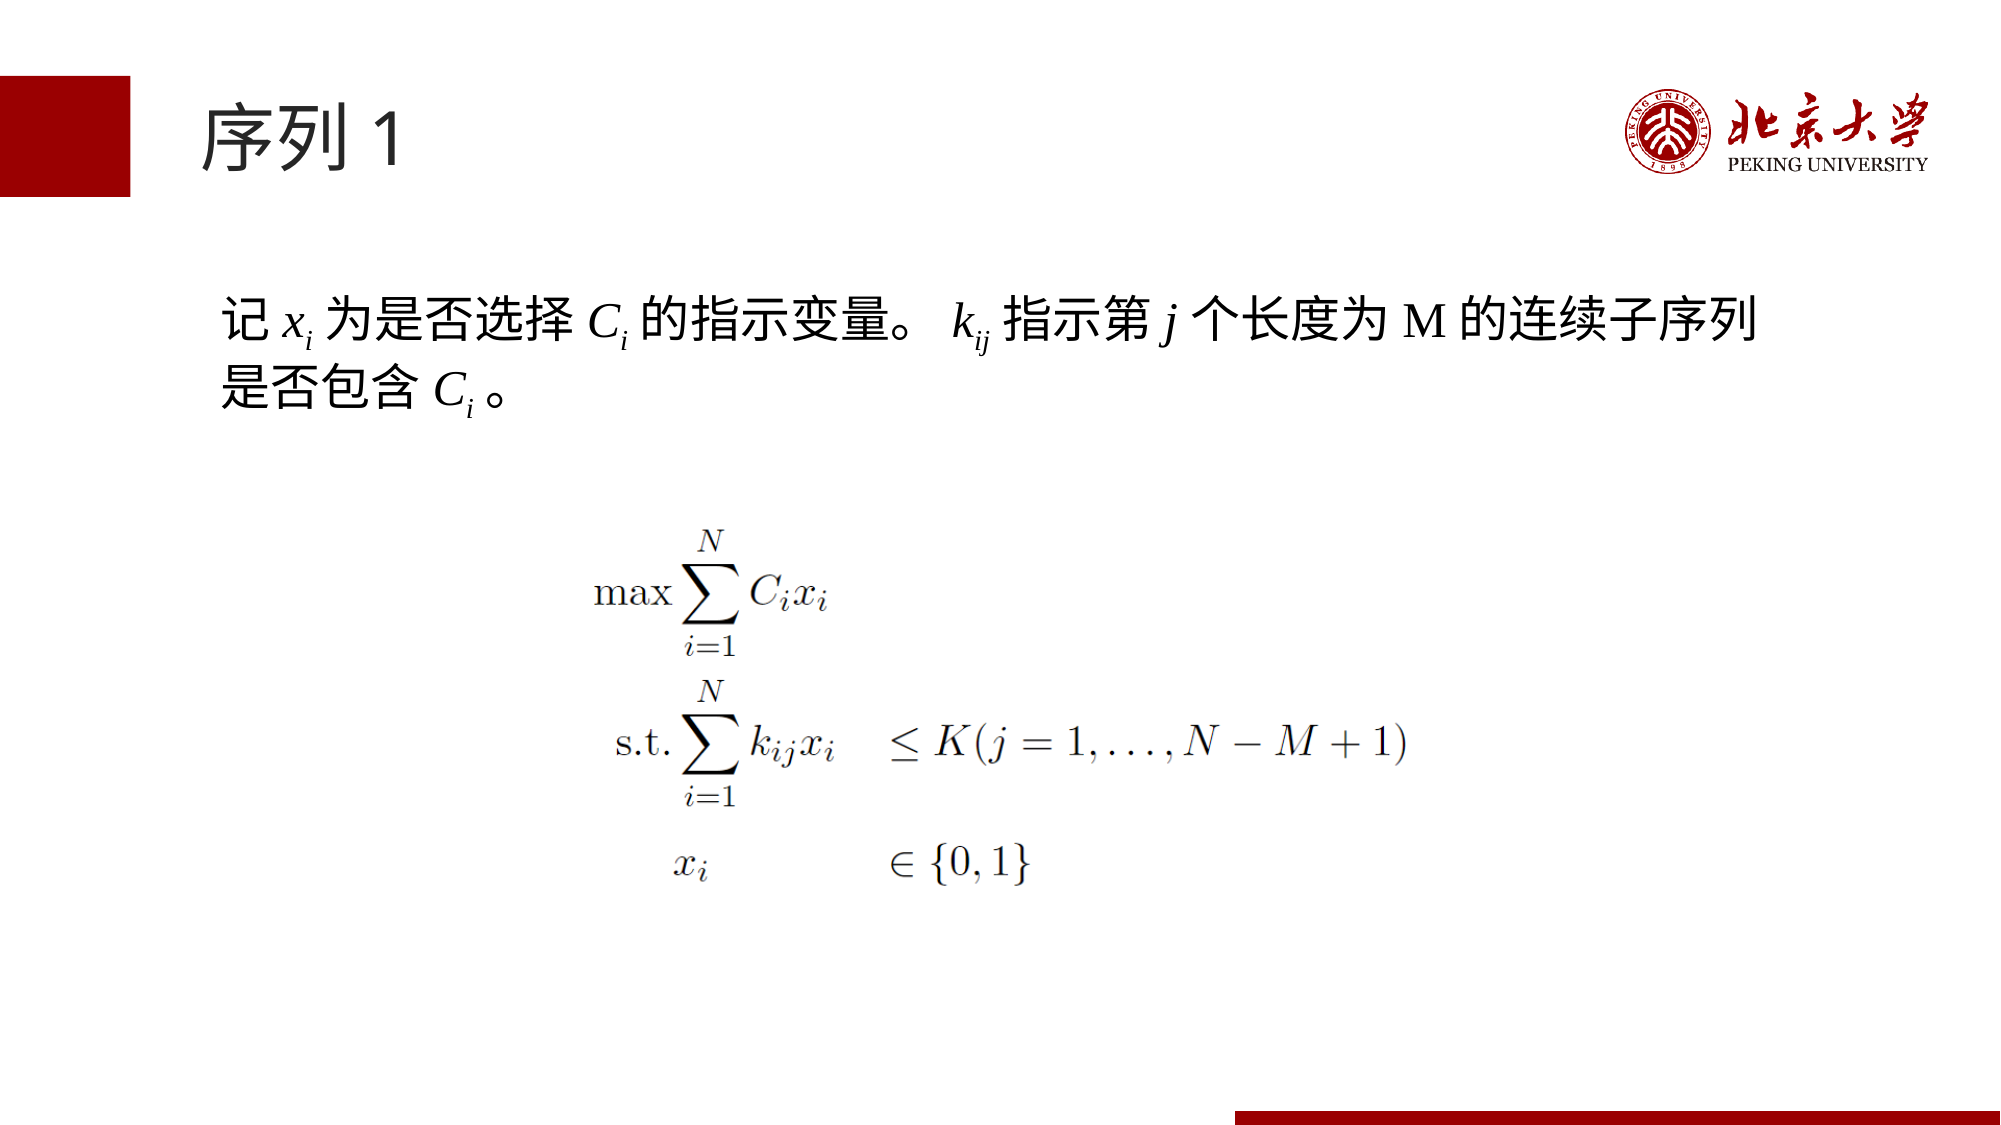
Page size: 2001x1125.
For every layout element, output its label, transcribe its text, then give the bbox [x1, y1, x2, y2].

text_box [1235, 1111, 2000, 1125]
text_box 序列1 [186, 83, 752, 189]
picture [1625, 89, 1928, 174]
text_box 记xi为是否选择Ci的指示变量。kij指示第j个长度为M的连续子序列是否包含Ci。 [205, 280, 1795, 432]
picture [567, 515, 1433, 917]
text_box [0, 75, 131, 197]
